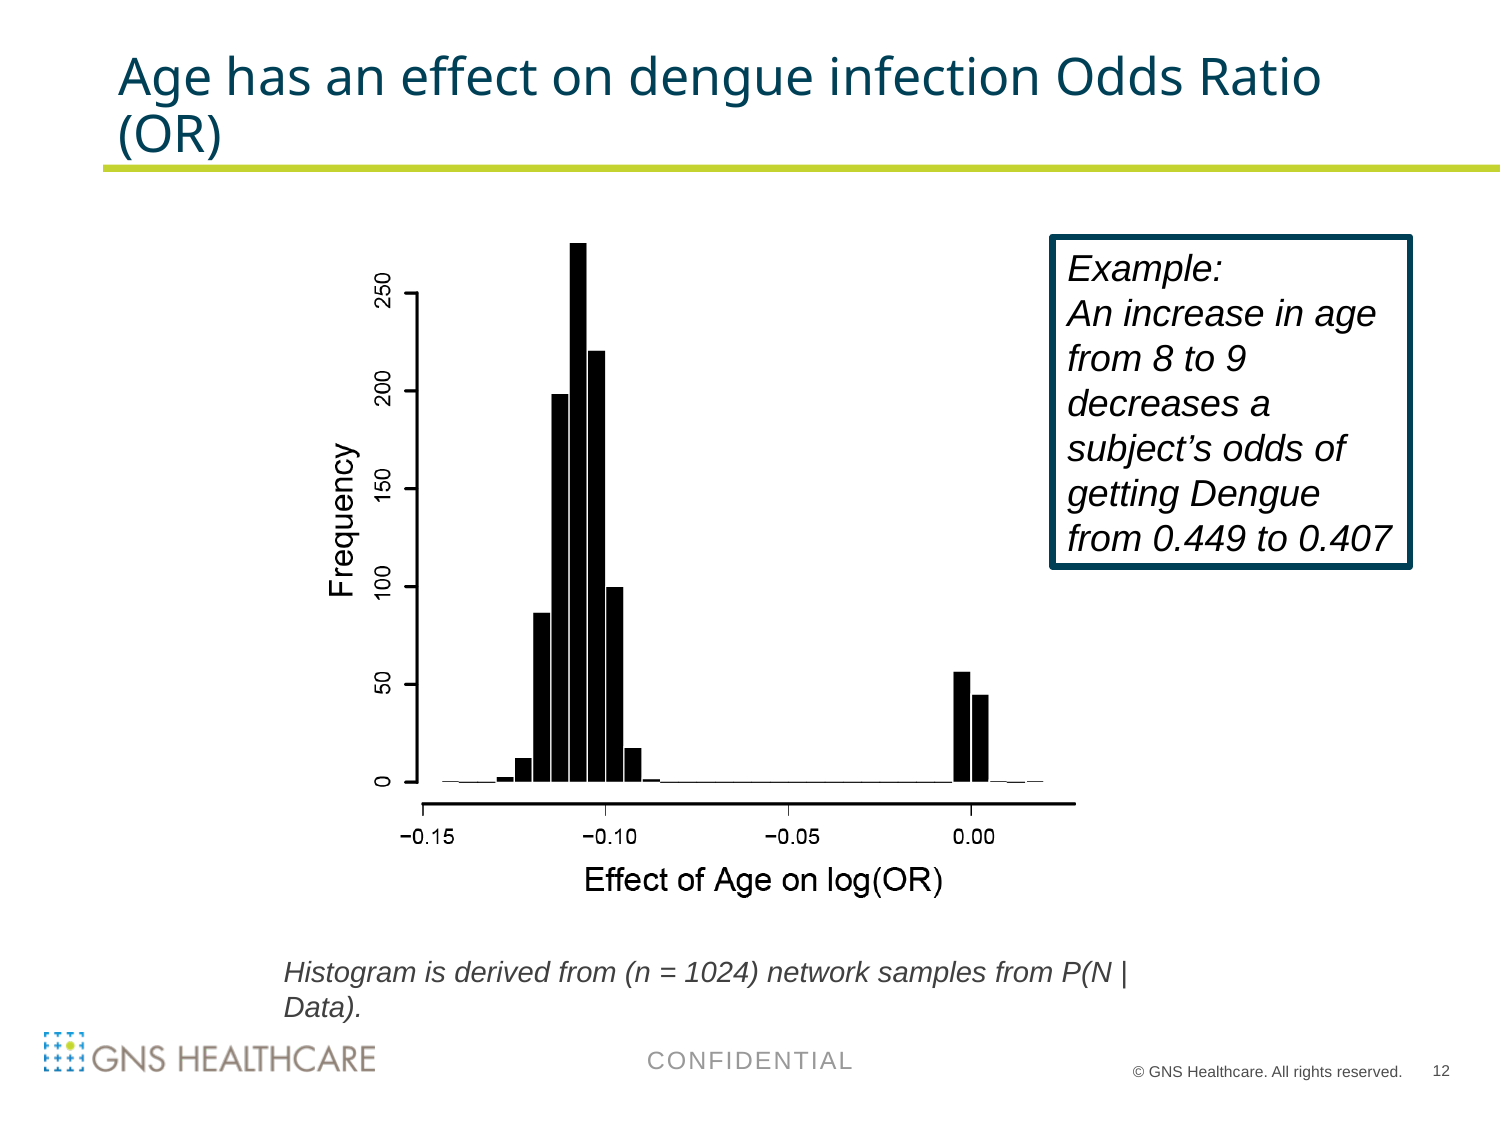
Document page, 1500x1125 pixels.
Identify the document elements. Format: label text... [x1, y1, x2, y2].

text_box Histogram is derived from (n = 1024) network samples from P(N | Data). [268, 946, 1232, 1031]
slide_number 12 [1417, 1053, 1472, 1114]
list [324, 241, 1076, 902]
picture [44, 1032, 375, 1073]
text_box Example: An increase in age from 8 to 9 decreases a subject’s odds of getting Dengue from 0.449 to 0.407 [1052, 236, 1410, 567]
title Age has an effect on dengue infection Odds Ratio (OR) [103, 43, 1397, 172]
